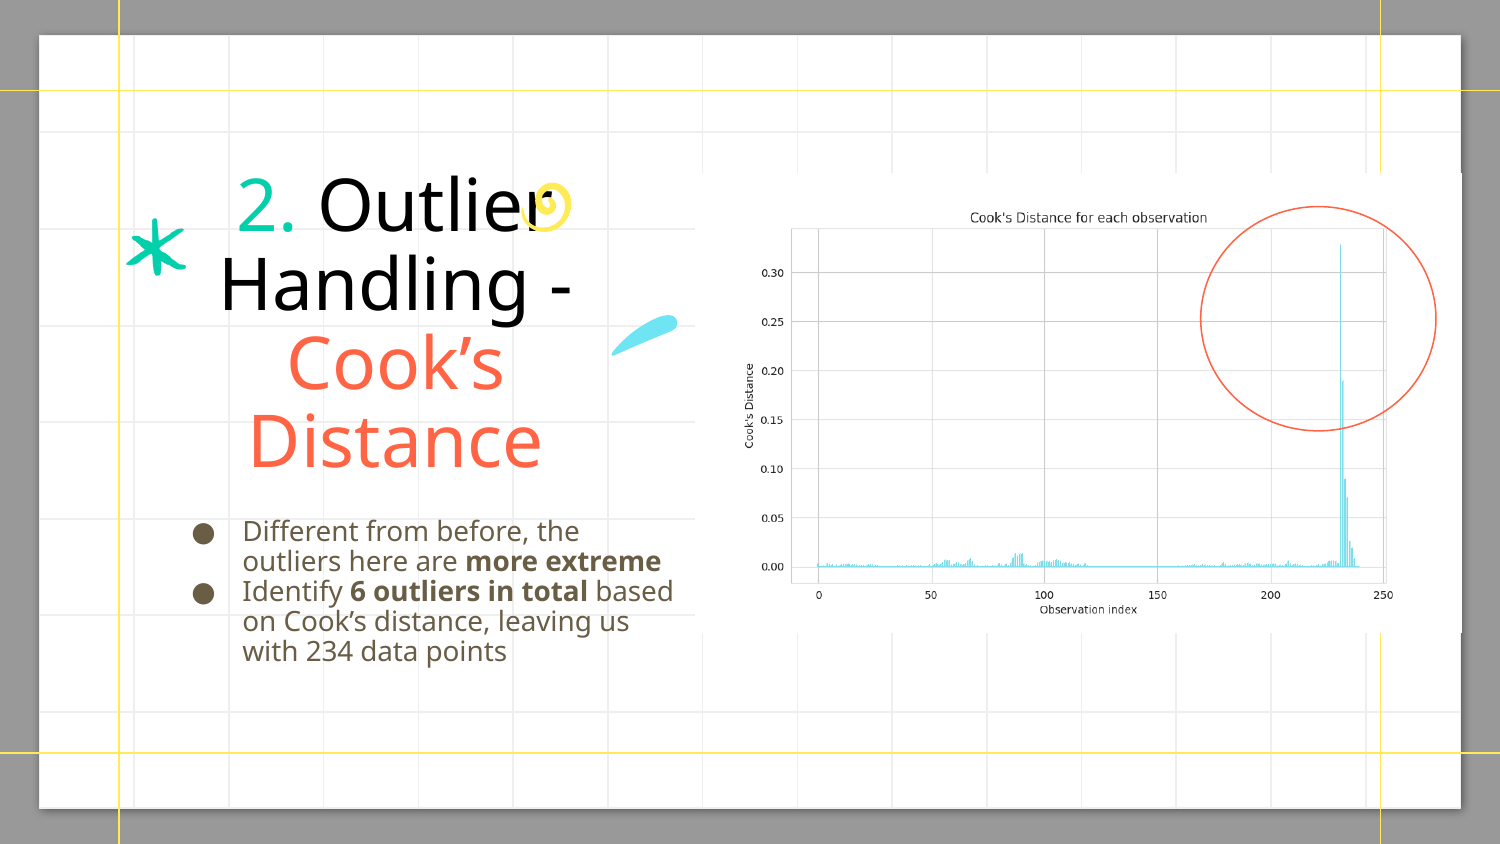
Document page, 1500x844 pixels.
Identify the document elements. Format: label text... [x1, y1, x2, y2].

text_box [611, 315, 678, 356]
title 2. Outlier Handling - Cook’s Distance [113, 315, 678, 492]
text_box [521, 182, 572, 232]
picture [126, 216, 186, 277]
picture [694, 173, 1462, 634]
list Different from before, the outliers here are more extreme Identify 6 outliers in total based on Cook’s distance, leaving us with 234 data points [153, 509, 696, 697]
